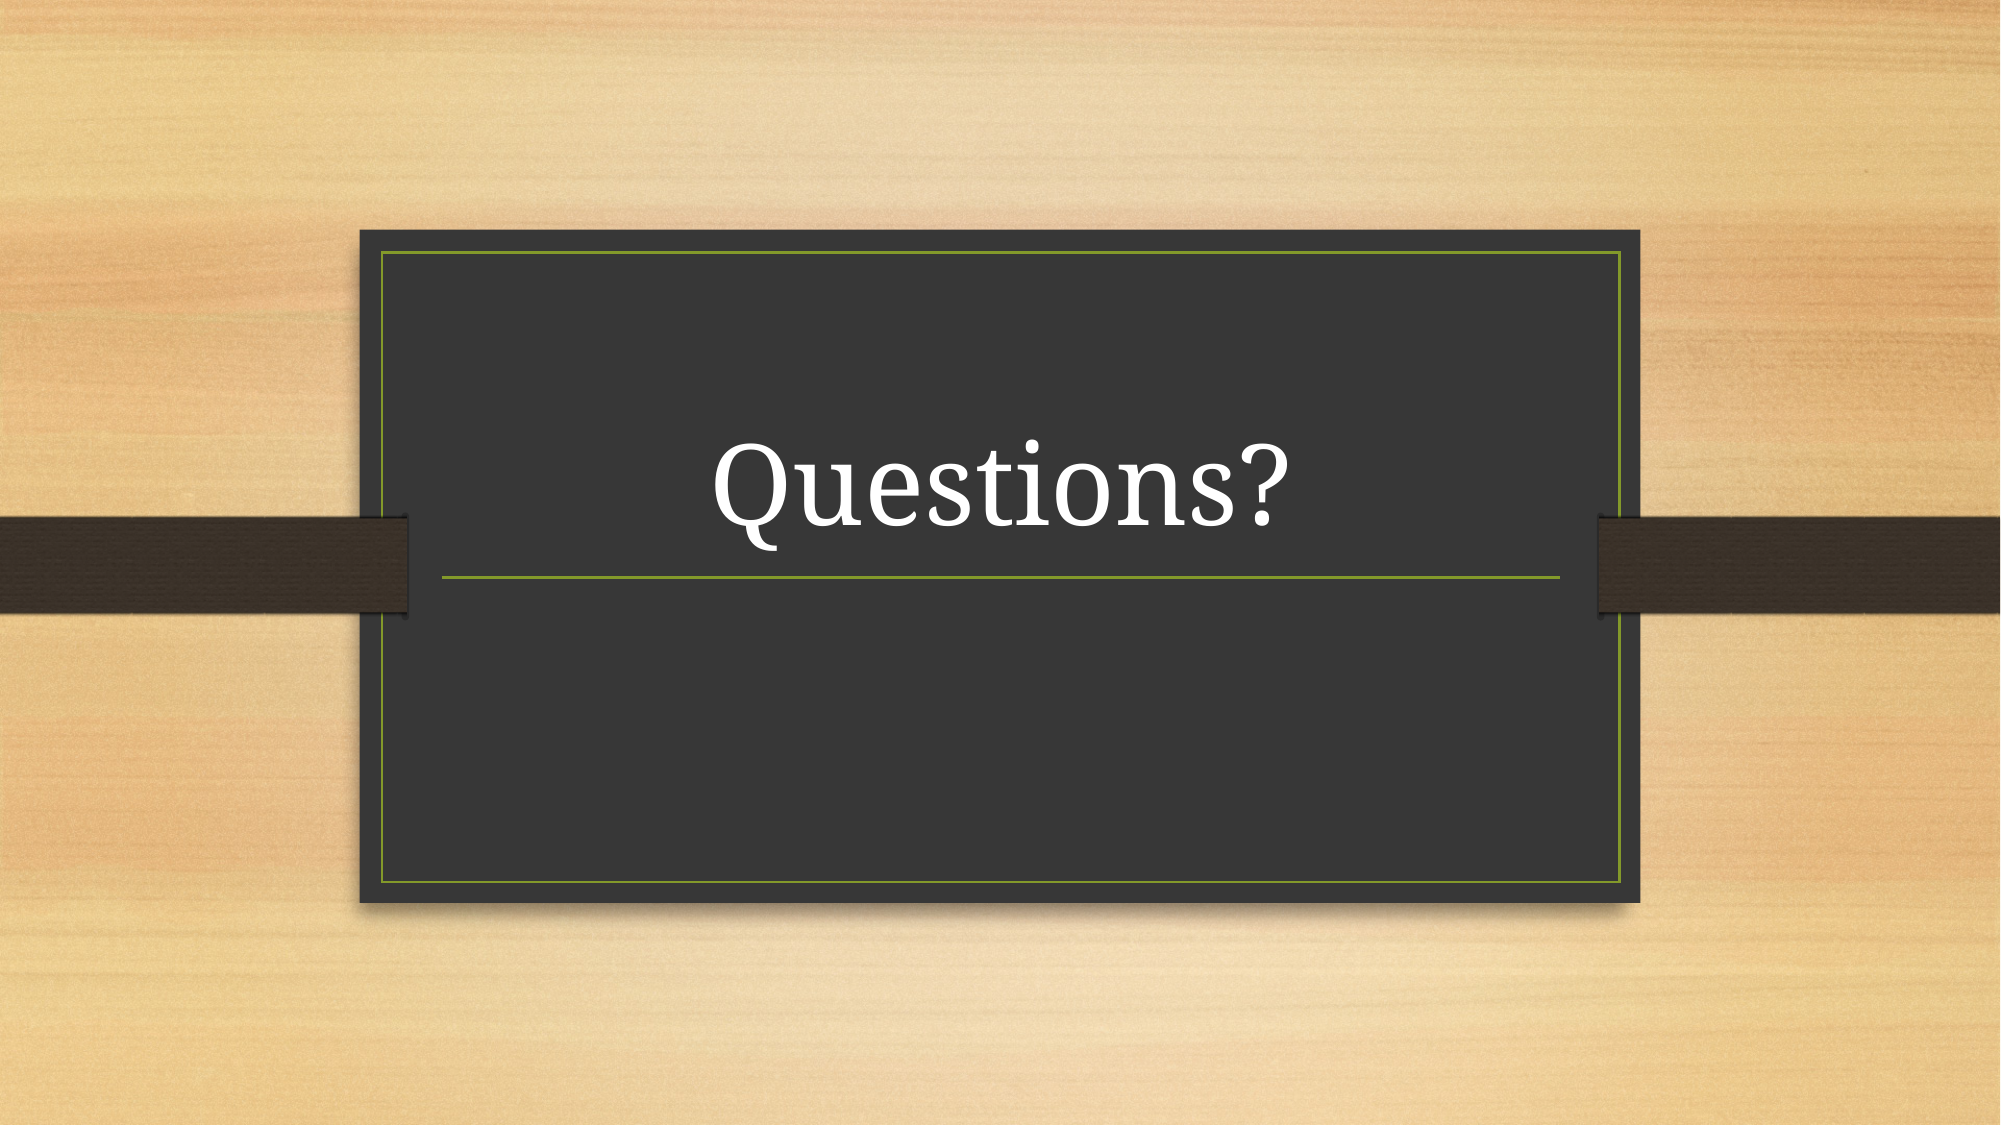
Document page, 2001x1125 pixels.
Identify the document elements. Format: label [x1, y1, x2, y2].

text_box [0, 621, 2000, 1125]
text_box [0, 0, 2000, 512]
text_box [0, 512, 2000, 621]
